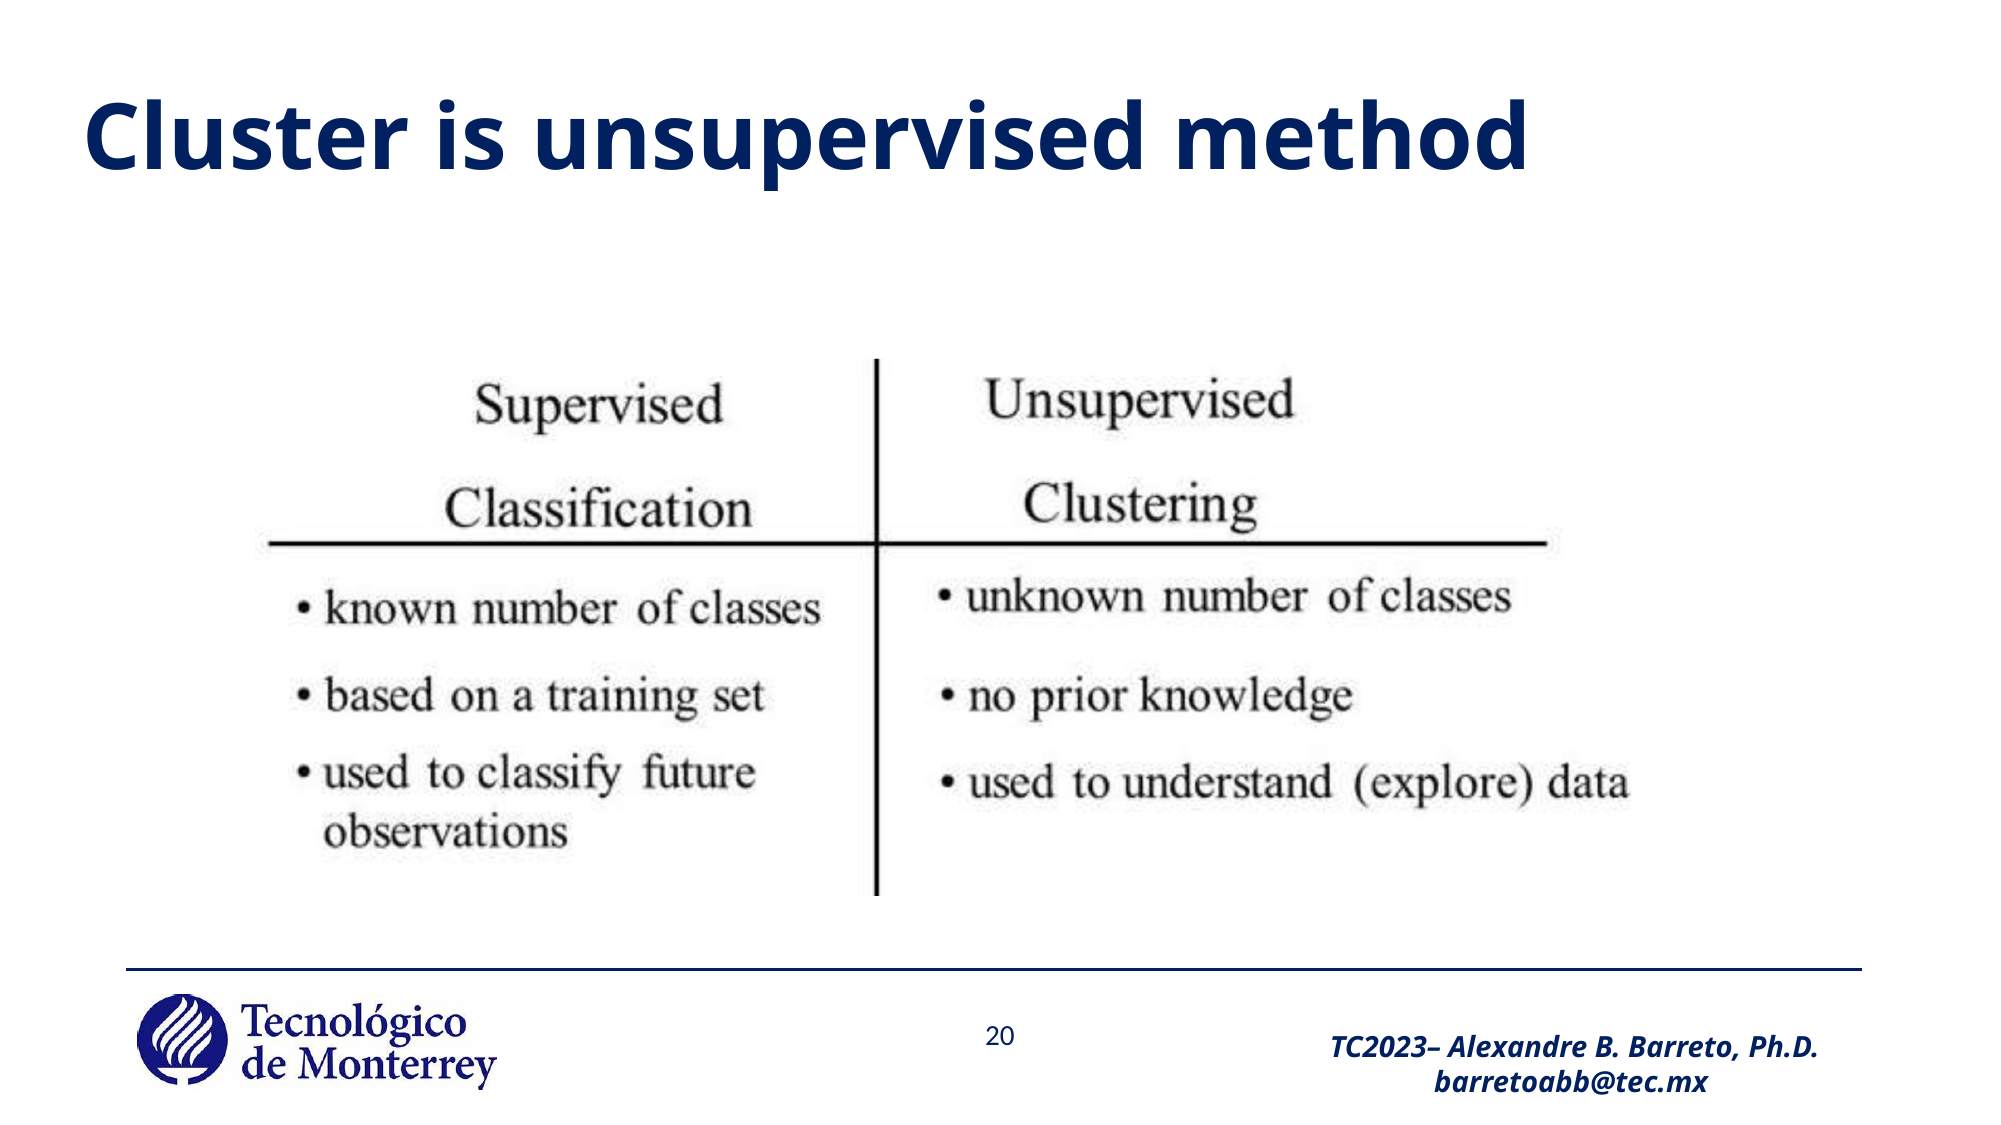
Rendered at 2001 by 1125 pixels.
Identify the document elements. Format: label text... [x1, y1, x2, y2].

picture [253, 311, 1660, 896]
picture [137, 994, 497, 1090]
title Cluster is unsupervised method [67, 30, 1793, 249]
